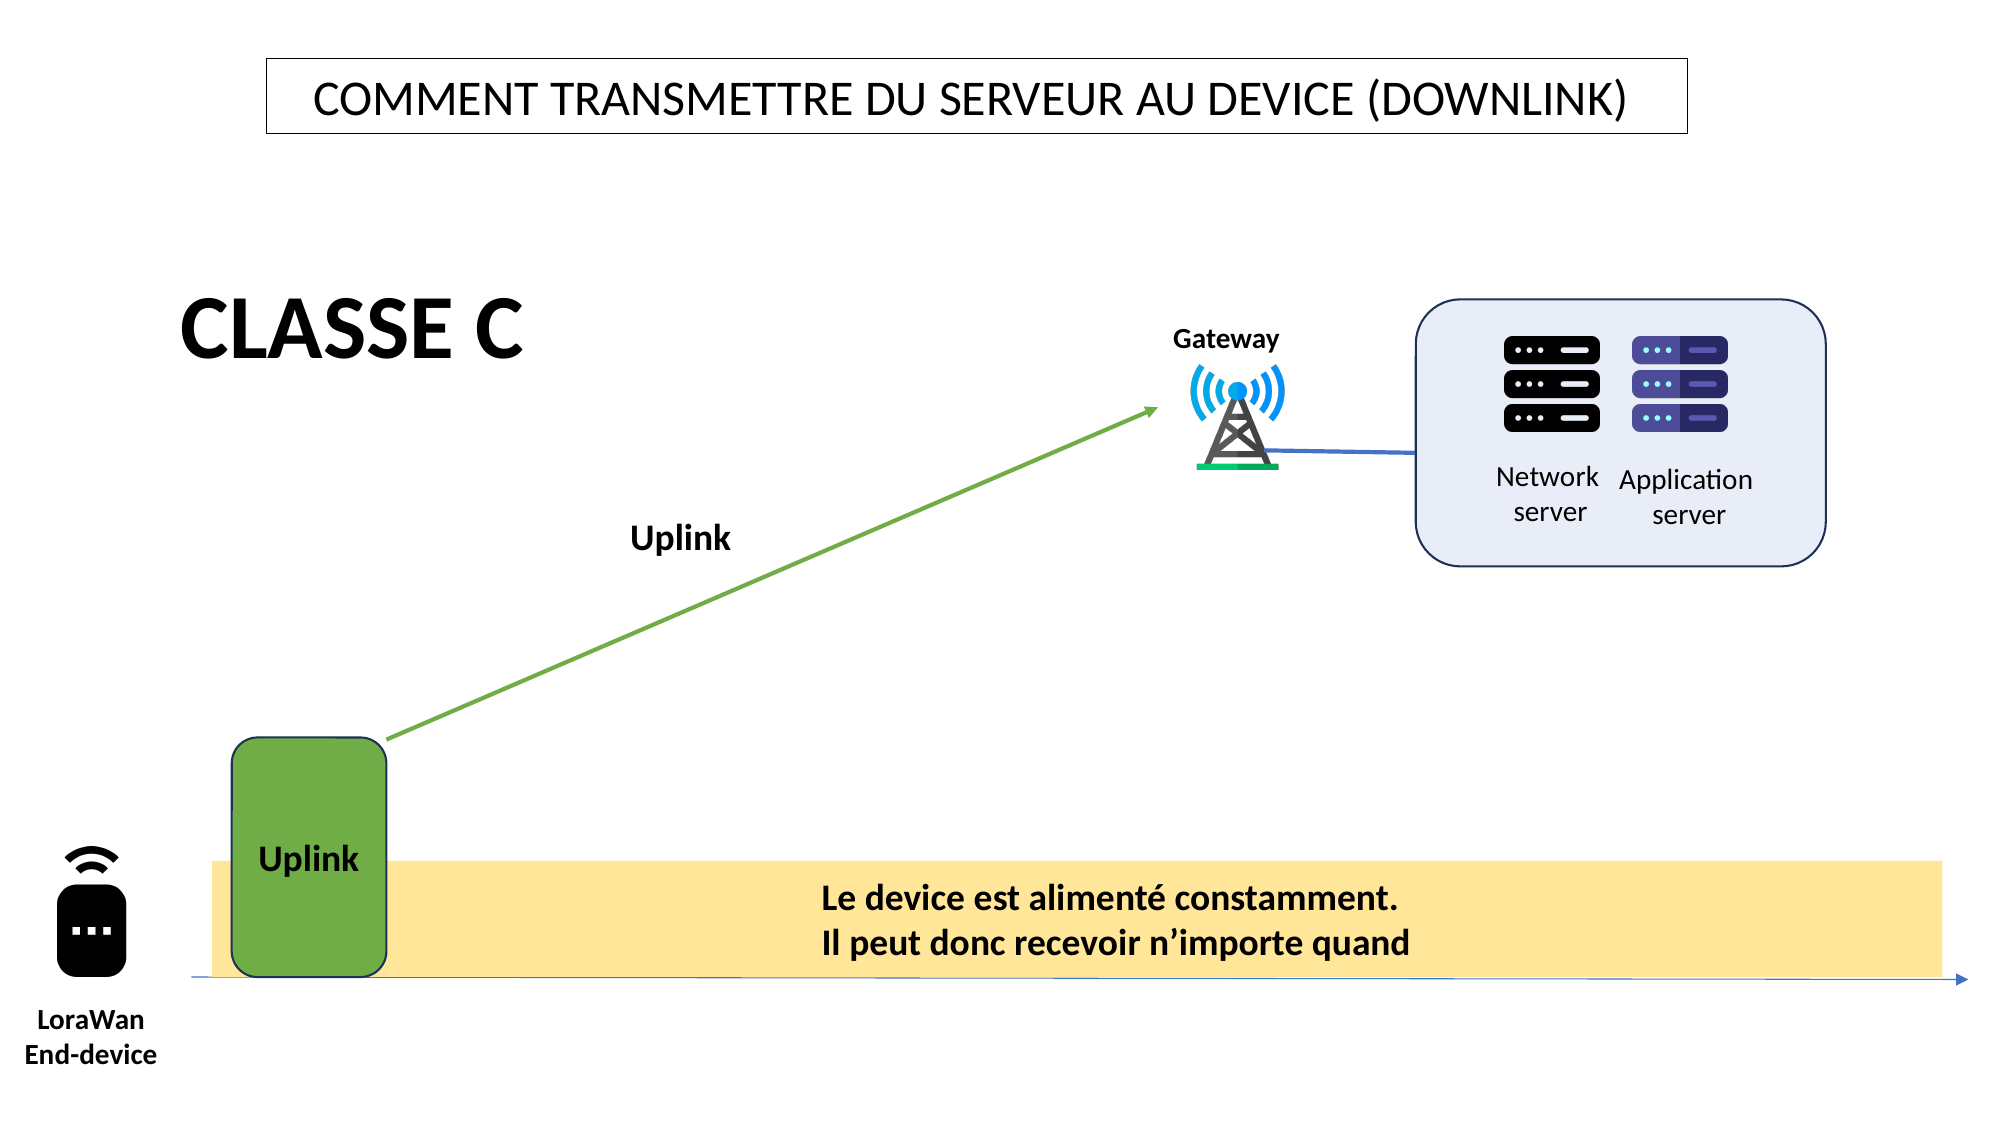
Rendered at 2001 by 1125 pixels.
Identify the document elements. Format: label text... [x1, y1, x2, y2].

text_box [371, 860, 1943, 977]
picture [1184, 364, 1291, 471]
text_box CLASSE C [166, 259, 577, 385]
text_box Le device est alimenté constamment. Il peut donc recevoir n’importe quand [806, 865, 1481, 971]
text_box [1414, 298, 1827, 568]
picture [1632, 336, 1728, 432]
picture [26, 846, 157, 977]
text_box Gateway [1158, 312, 1295, 362]
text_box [386, 407, 1158, 740]
text_box Network server [1481, 450, 1621, 535]
text_box COMMENT TRANSMETTRE DU SERVEUR AU DEVICE (DOWNLINK) [266, 58, 1688, 133]
text_box [230, 736, 388, 977]
text_box Uplink [243, 826, 375, 887]
picture [1504, 336, 1600, 432]
text_box LoraWan End-device [9, 993, 173, 1078]
text_box Application server [1604, 452, 1775, 538]
text_box [211, 860, 247, 977]
